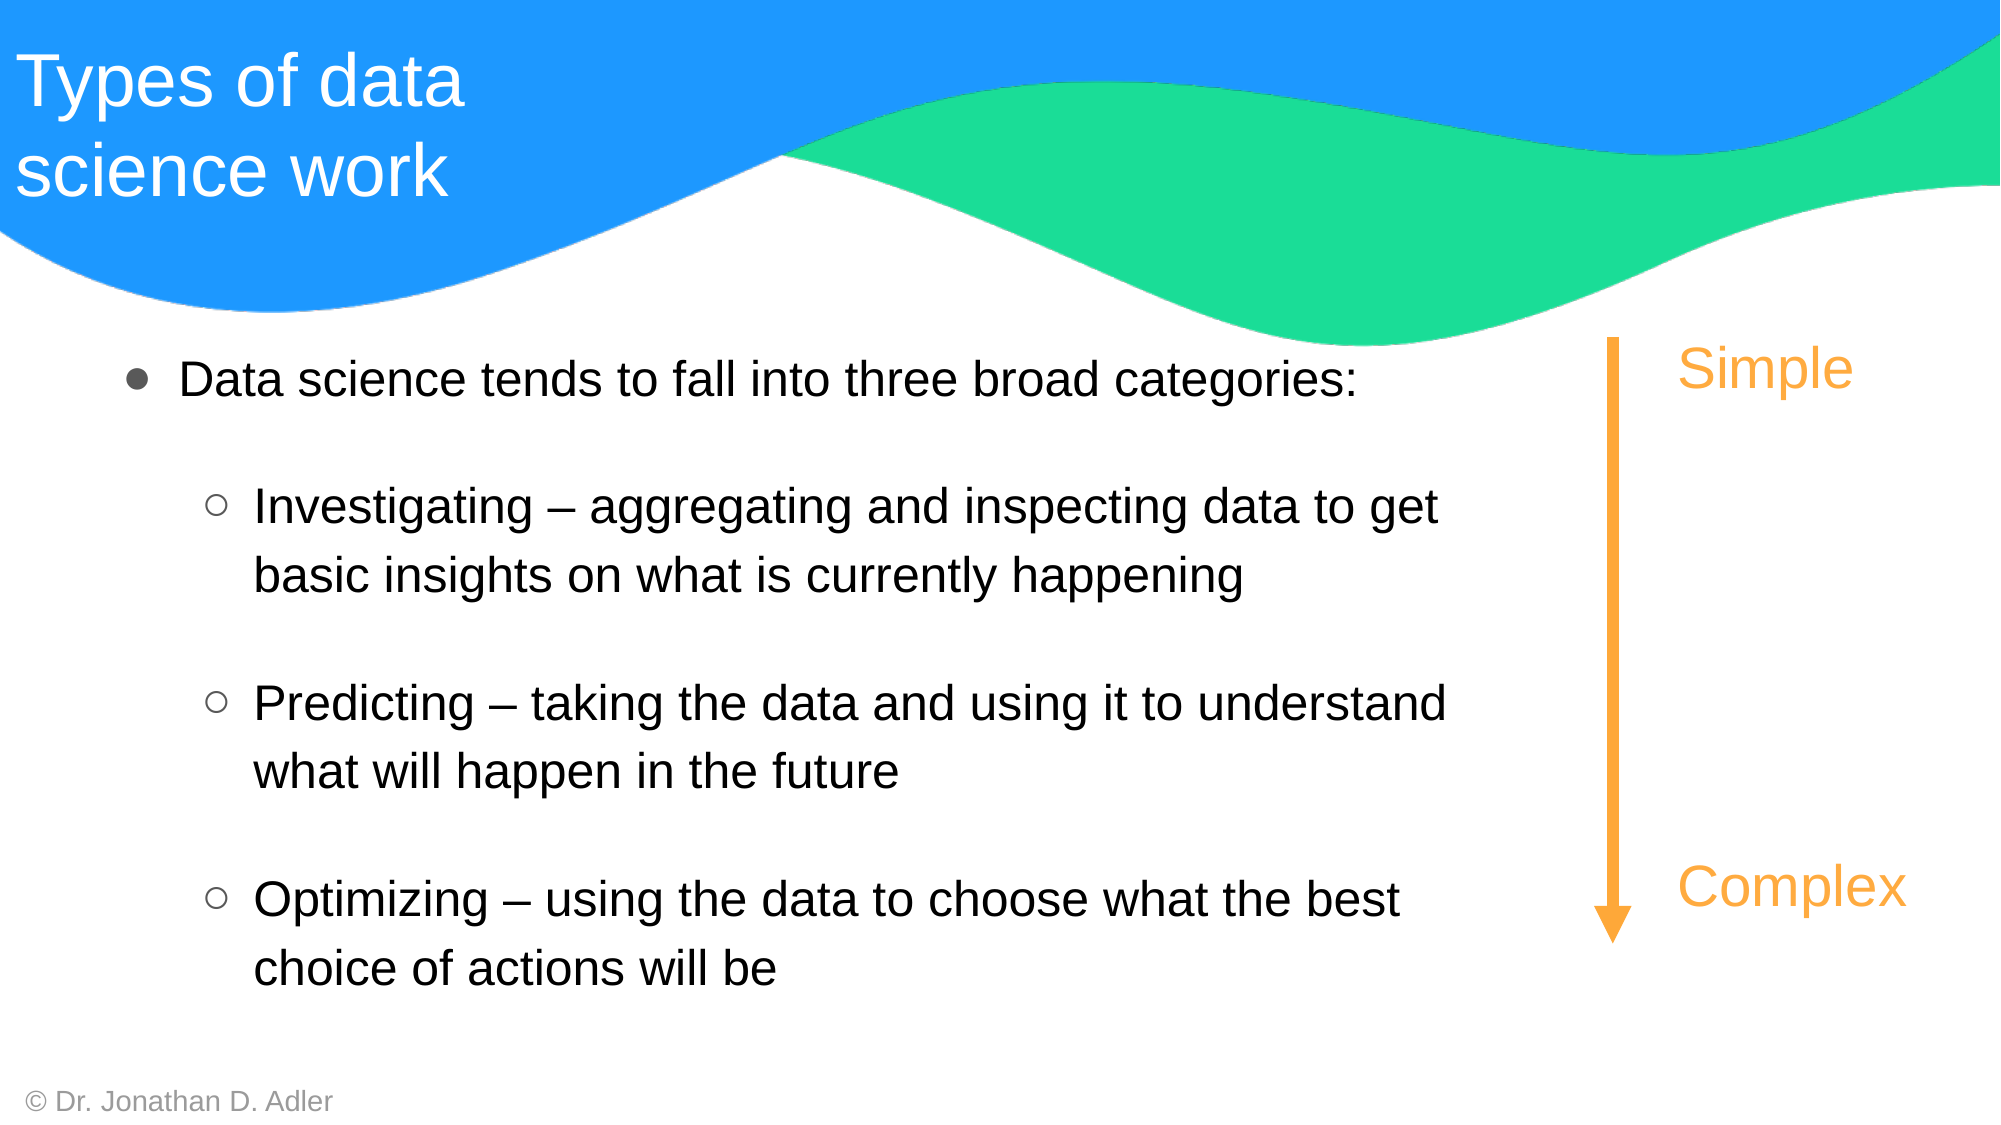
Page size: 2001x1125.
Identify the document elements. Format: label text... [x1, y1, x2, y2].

text_box © Dr. Jonathan D. Adler [10, 1074, 349, 1125]
text_box Complex [1662, 840, 1947, 1047]
list Data science tends to fall into three broad categories: Investigating – aggregating and inspecting data to get basic insights on what is currently happening Predicting – taking the data and using it to understand what will happen in the future Optimizing – using the data to choose what the best choice of actions will be [88, 322, 1531, 1125]
text_box Simple [1662, 322, 1947, 528]
picture [0, 0, 2000, 347]
title Types of data science work [0, 16, 747, 142]
